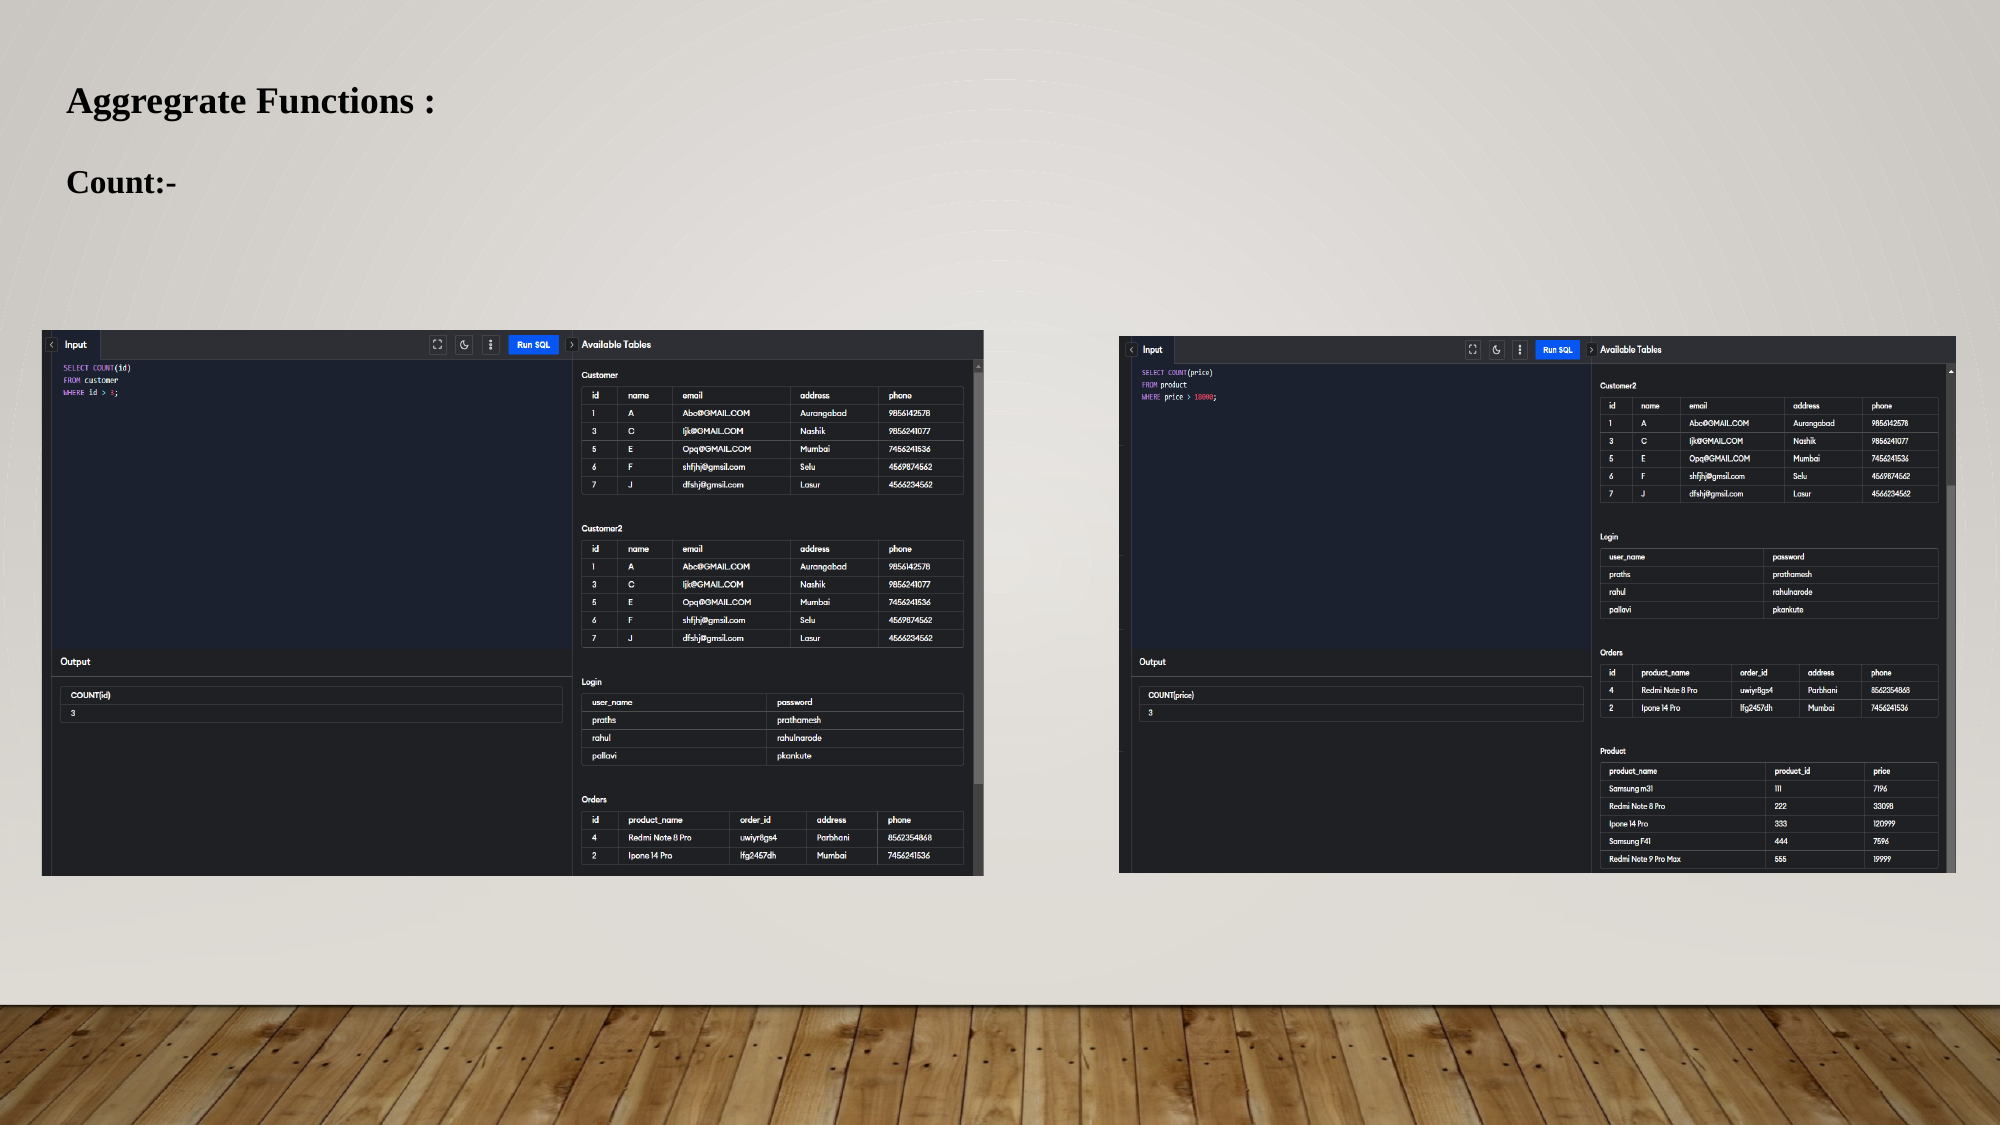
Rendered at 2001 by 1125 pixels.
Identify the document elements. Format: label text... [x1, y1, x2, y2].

text_box Aggregrate Functions : Count:- [51, 68, 2000, 328]
picture [0, 1005, 2000, 1125]
picture [41, 330, 984, 879]
picture [1118, 335, 1959, 874]
